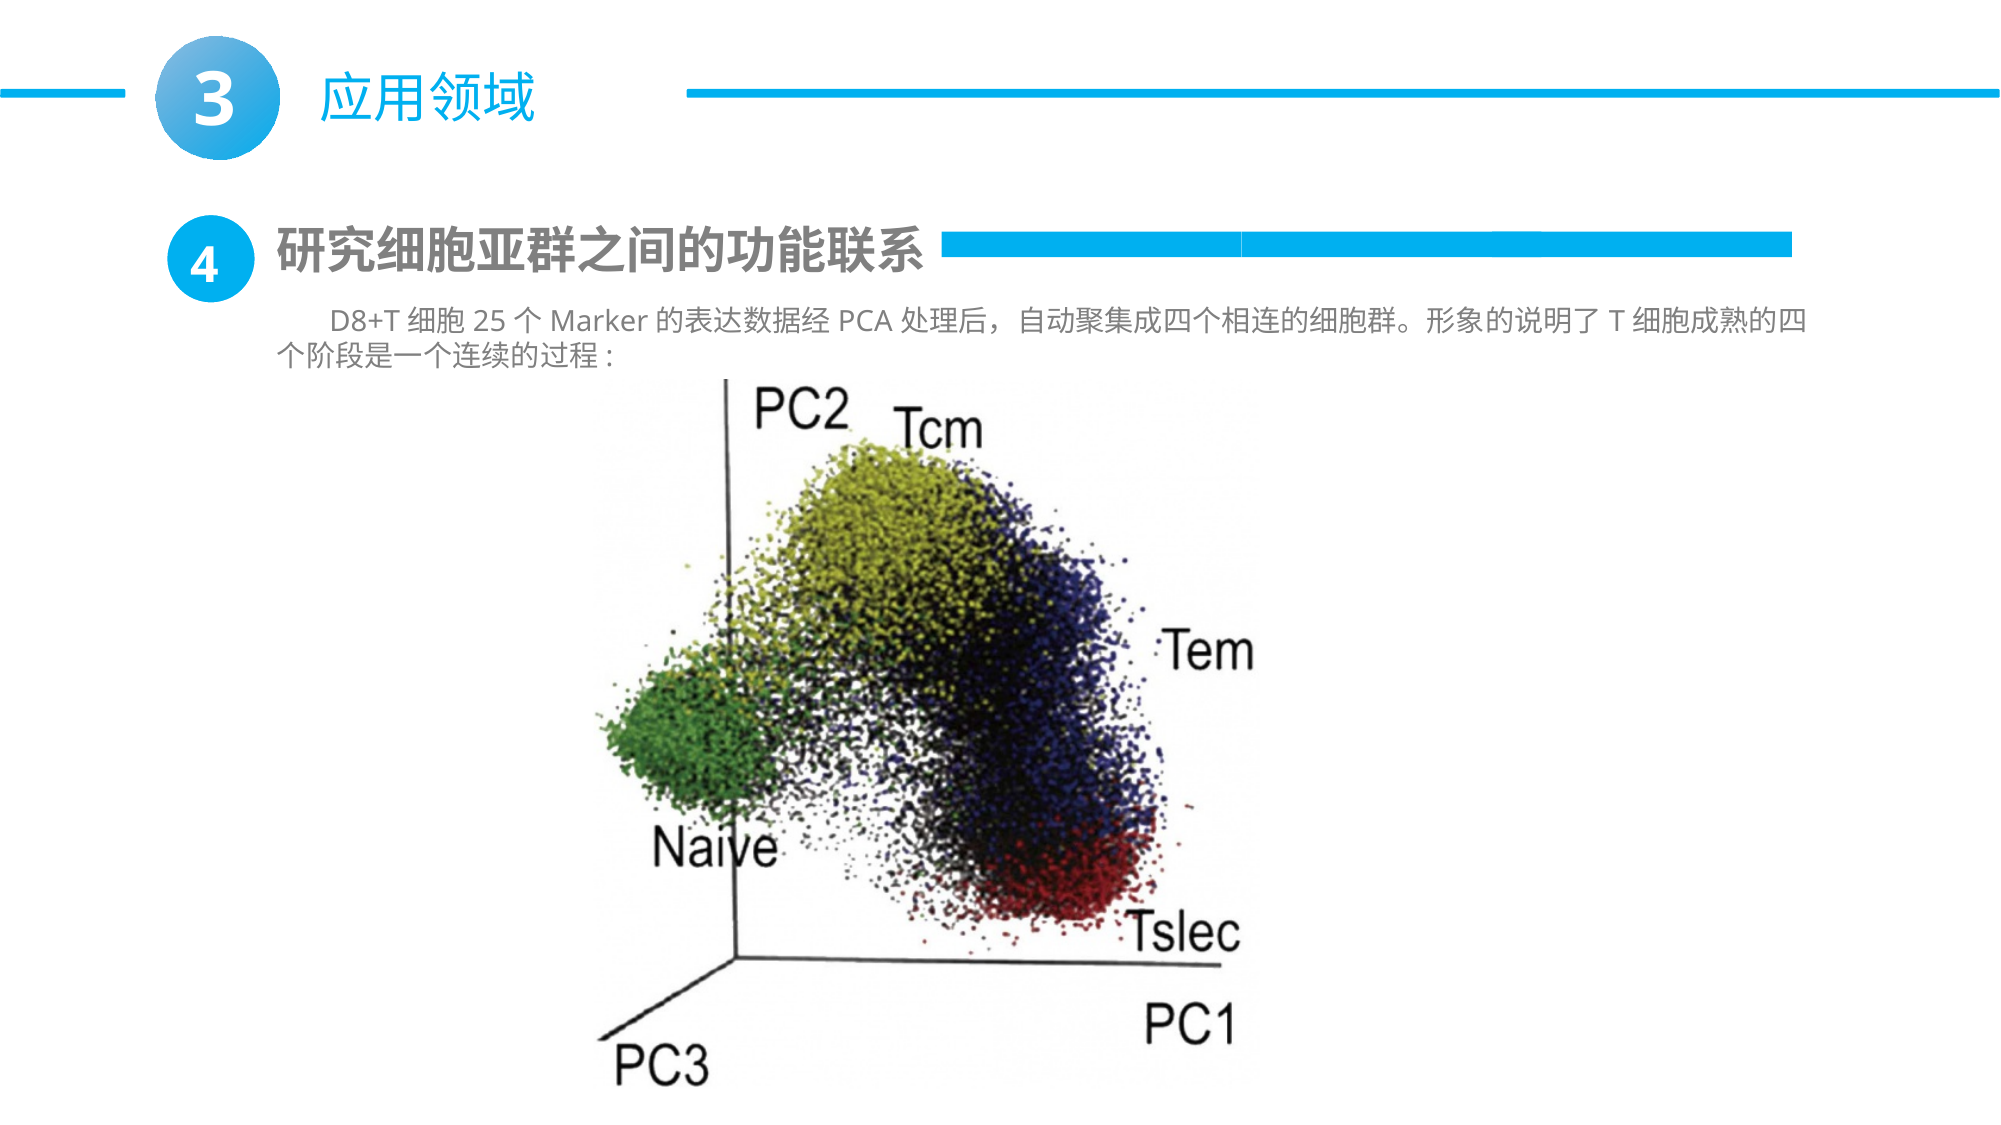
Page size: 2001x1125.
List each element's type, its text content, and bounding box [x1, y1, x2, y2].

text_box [0, 88, 116, 98]
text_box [314, 88, 2000, 98]
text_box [116, 35, 314, 160]
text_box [166, 213, 1834, 380]
text_box 应用领域 [314, 98, 552, 136]
picture [563, 379, 1320, 1094]
text_box 应用领域 [314, 55, 552, 88]
